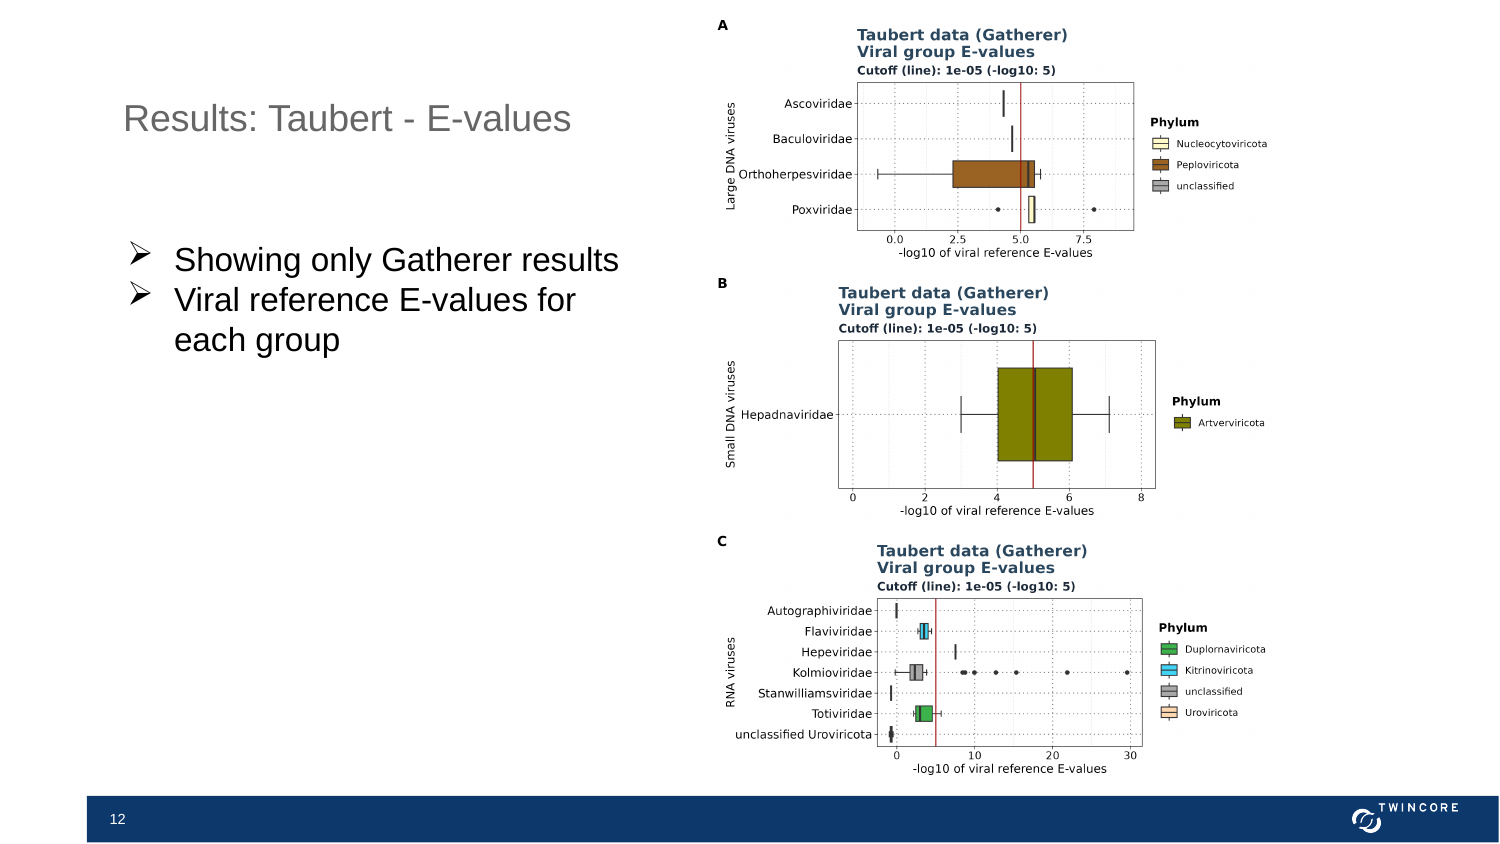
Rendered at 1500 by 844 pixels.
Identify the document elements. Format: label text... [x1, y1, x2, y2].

text_box Showing only Gatherer results Viral reference E-values for each group [112, 230, 649, 365]
picture [712, 15, 1276, 790]
picture [1352, 803, 1458, 833]
